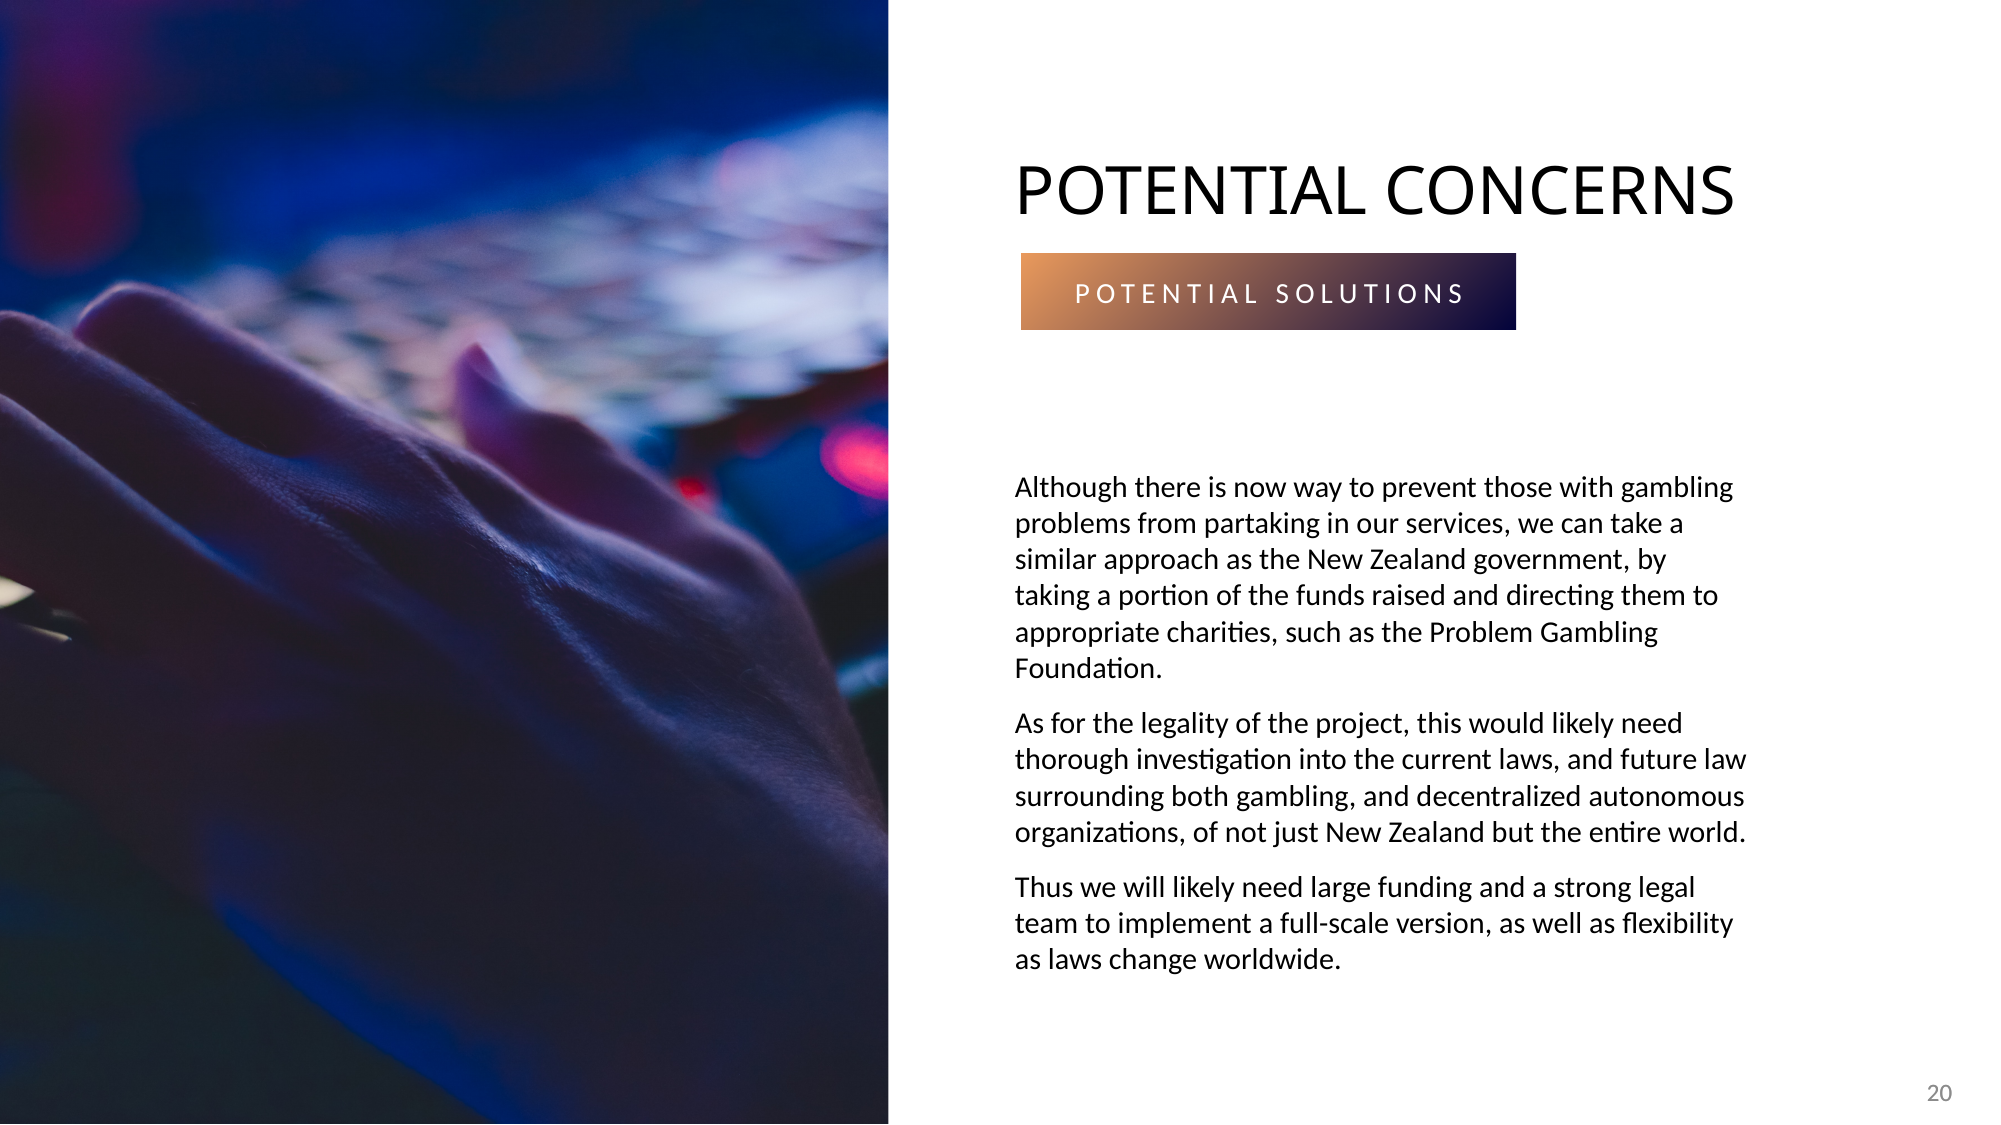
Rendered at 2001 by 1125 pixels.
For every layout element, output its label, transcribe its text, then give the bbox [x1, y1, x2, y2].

list Although there is now way to prevent those with gambling problems from partaking in our services, we can take a similar approach as the New Zealand government, by taking a portion of the funds raised and directing them to appropriate charities, such as the Problem Gambling Foundation. As for the legality of the project, this would likely need thorough investigation into the current laws, and future law surrounding both gambling, and decentralized autonomous organizations, of not just New Zealand but the entire world. Thus we will likely need large funding and a strong legal team to implement a full-scale version, as well as flexibility as laws change worldwide. [999, 459, 1763, 1025]
title POTENTIAL CONCERNS [999, 100, 1968, 246]
list POTENTIAL SOLUTIONS [1021, 253, 1517, 330]
picture [0, 0, 889, 1124]
slide_number 20 [1894, 1061, 1968, 1121]
